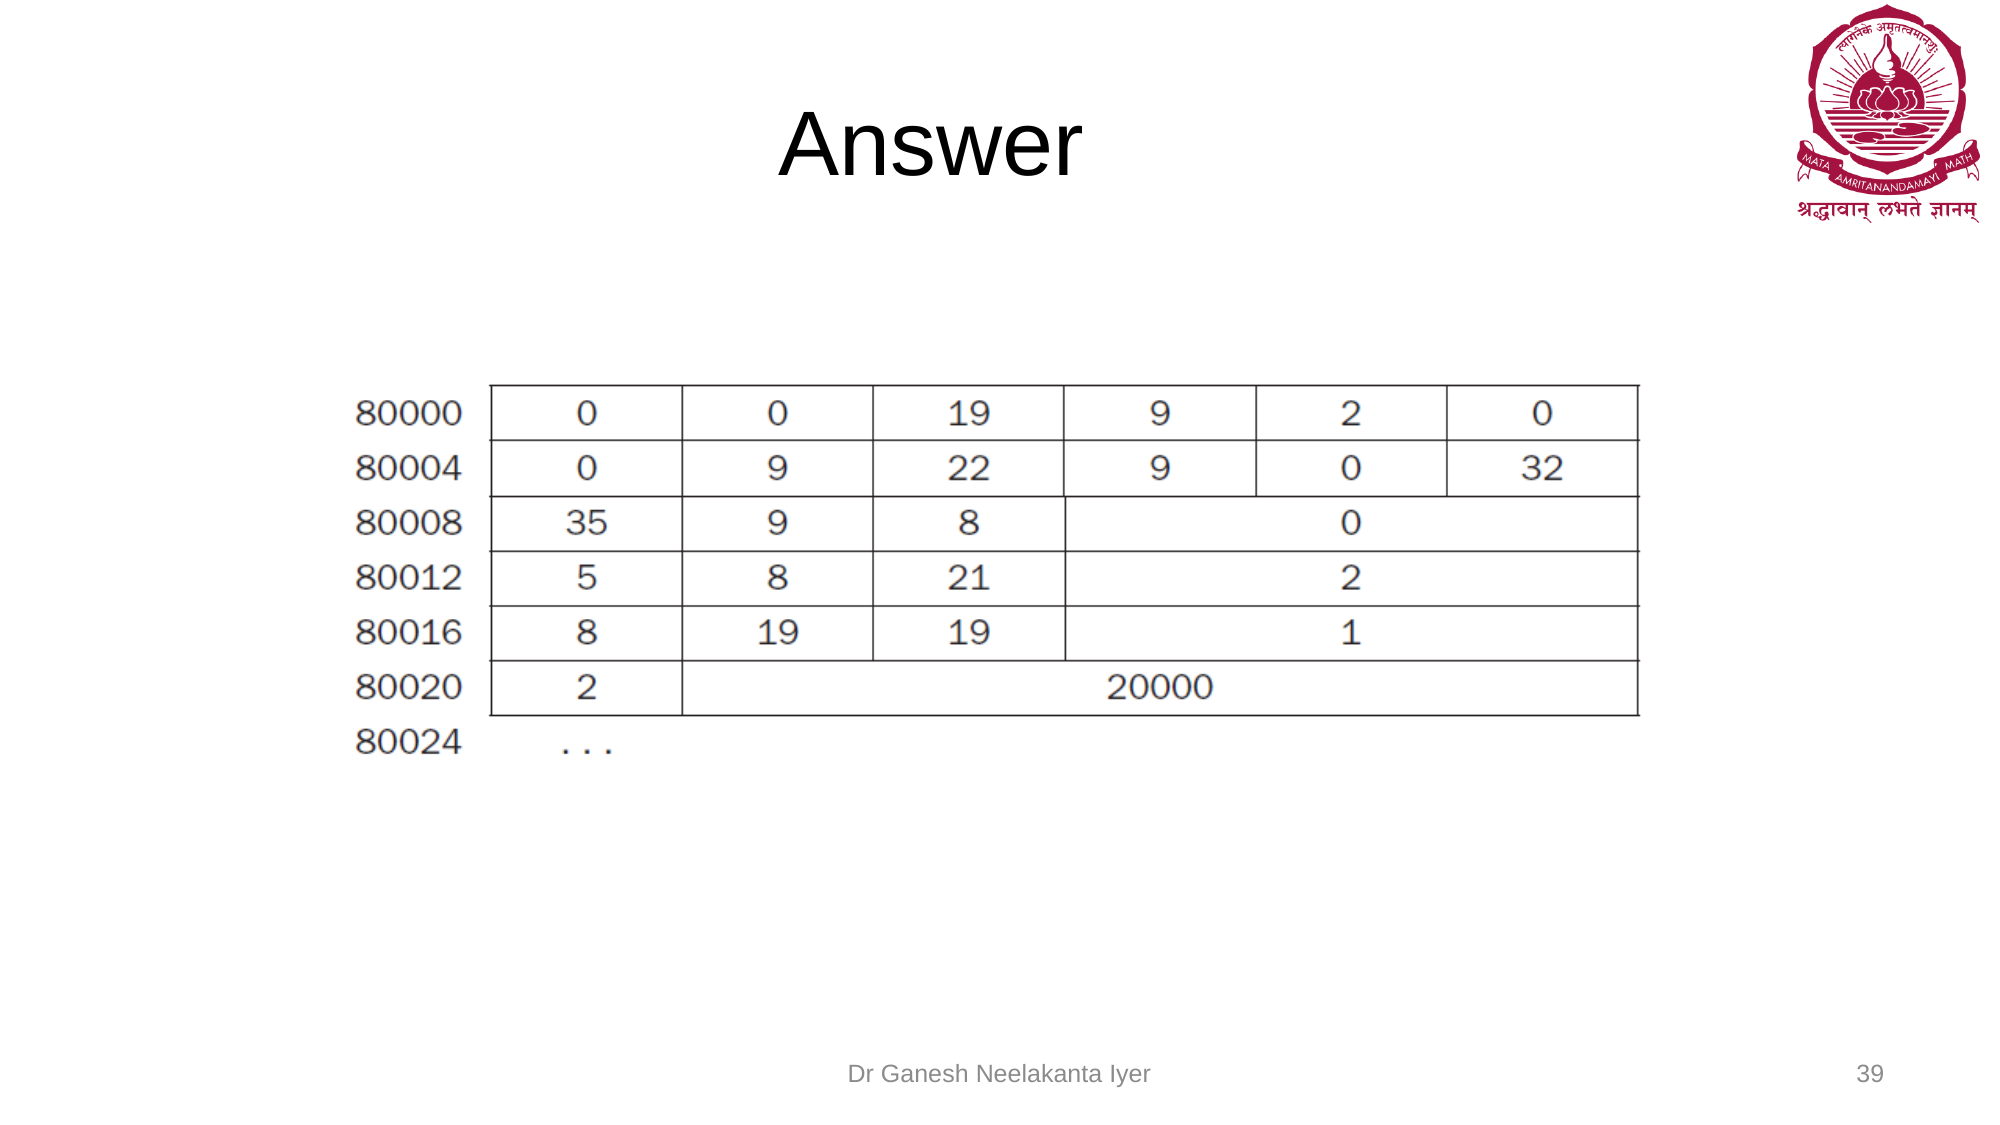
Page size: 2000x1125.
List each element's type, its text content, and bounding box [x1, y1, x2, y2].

picture [1776, 1, 2000, 225]
slide_number 39 [1432, 1042, 1900, 1103]
footer Dr Ganesh Neelakanta Iyer [683, 1042, 1317, 1103]
picture [344, 348, 1656, 776]
title Answer [99, 45, 1763, 233]
